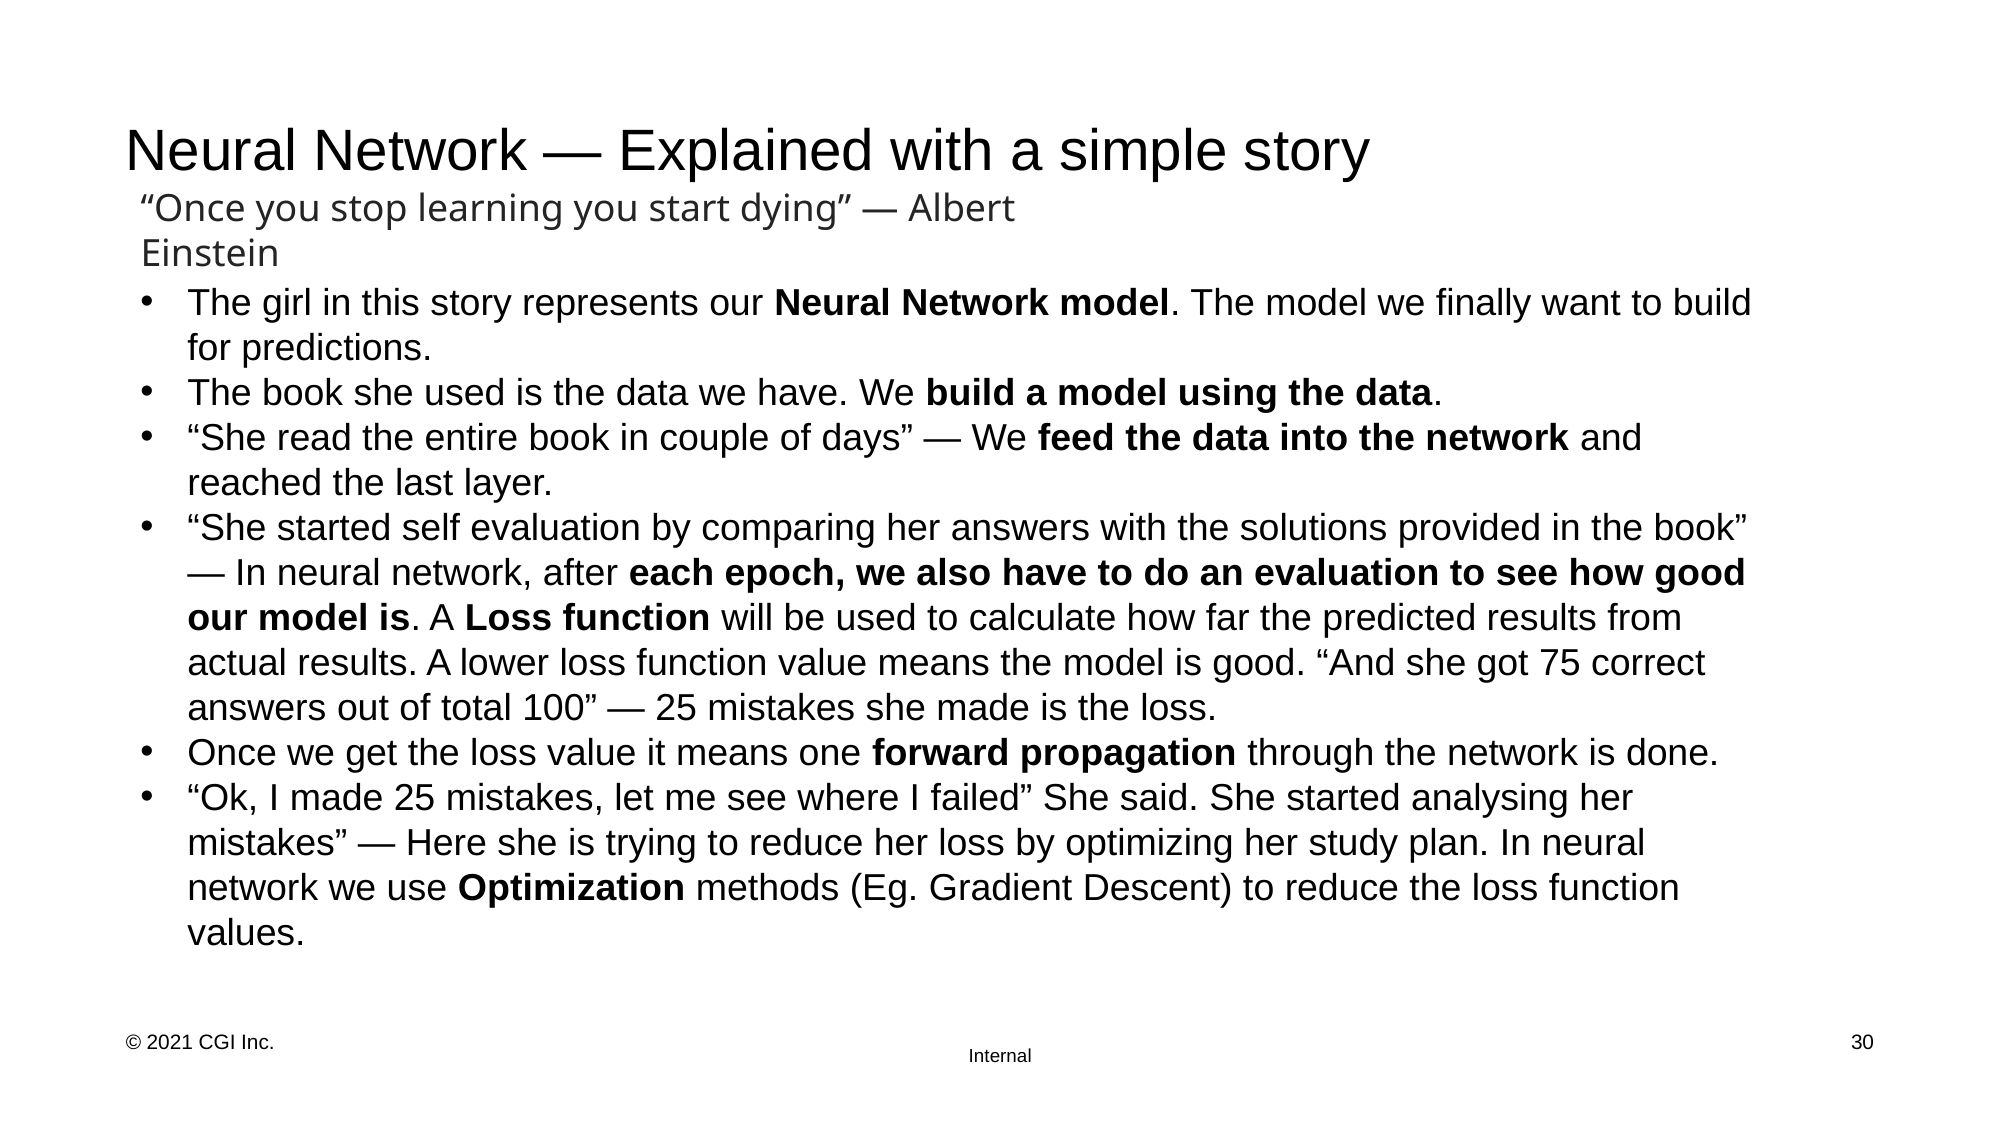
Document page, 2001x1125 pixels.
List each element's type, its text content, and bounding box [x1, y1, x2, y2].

text_box “Once you stop learning you start dying” — Albert Einstein [125, 176, 1126, 270]
slide_number 30 [1831, 1027, 1875, 1056]
text_box The girl in this story represents our Neural Network model. The model we finally want to build for predictions. The book she used is the data we have. We build a model using the data. “She read the entire book in couple of days” — We feed the data into the network and reached the last layer. “She started self evaluation by comparing her answers with the solutions provided in the book” — In neural network, after each epoch, we also have to do an evaluation to see how good our model is. A Loss function will be used to calculate how far the predicted results from actual results. A lower loss function value means the model is good. “And she got 75 correct answers out of total 100” — 25 mistakes she made is the loss. Once we get the loss value it means one forward propagation through the network is done. “Ok, I made 25 mistakes, let me see where I failed” She said. She started analysing her mistakes” — Here she is trying to reduce her loss by optimizing her study plan. In neural network we use Optimization methods (Eg. Gradient Descent) to reduce the loss function values. [125, 270, 1790, 961]
title Neural Network — Explained with a simple story [125, 112, 1875, 207]
